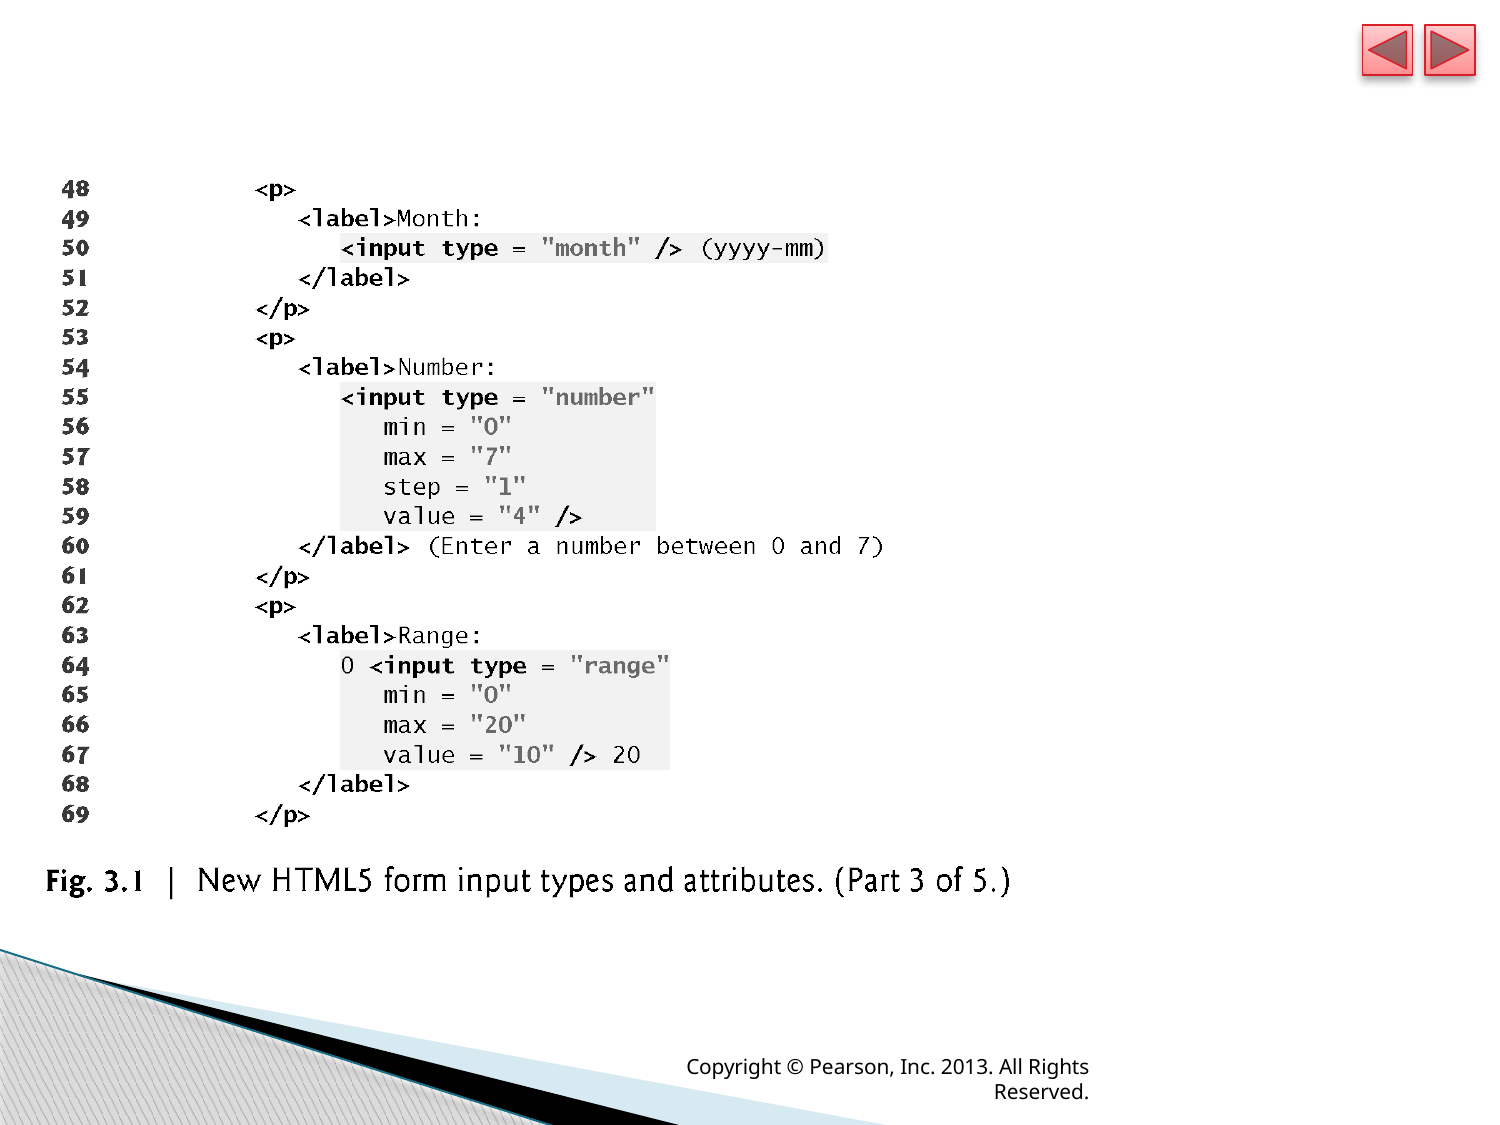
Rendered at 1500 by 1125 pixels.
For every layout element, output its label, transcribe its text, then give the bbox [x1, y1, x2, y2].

picture [0, 106, 1500, 1018]
footer Copyright © Pearson, Inc. 2013. All Rights Reserved. [650, 1051, 1105, 1112]
